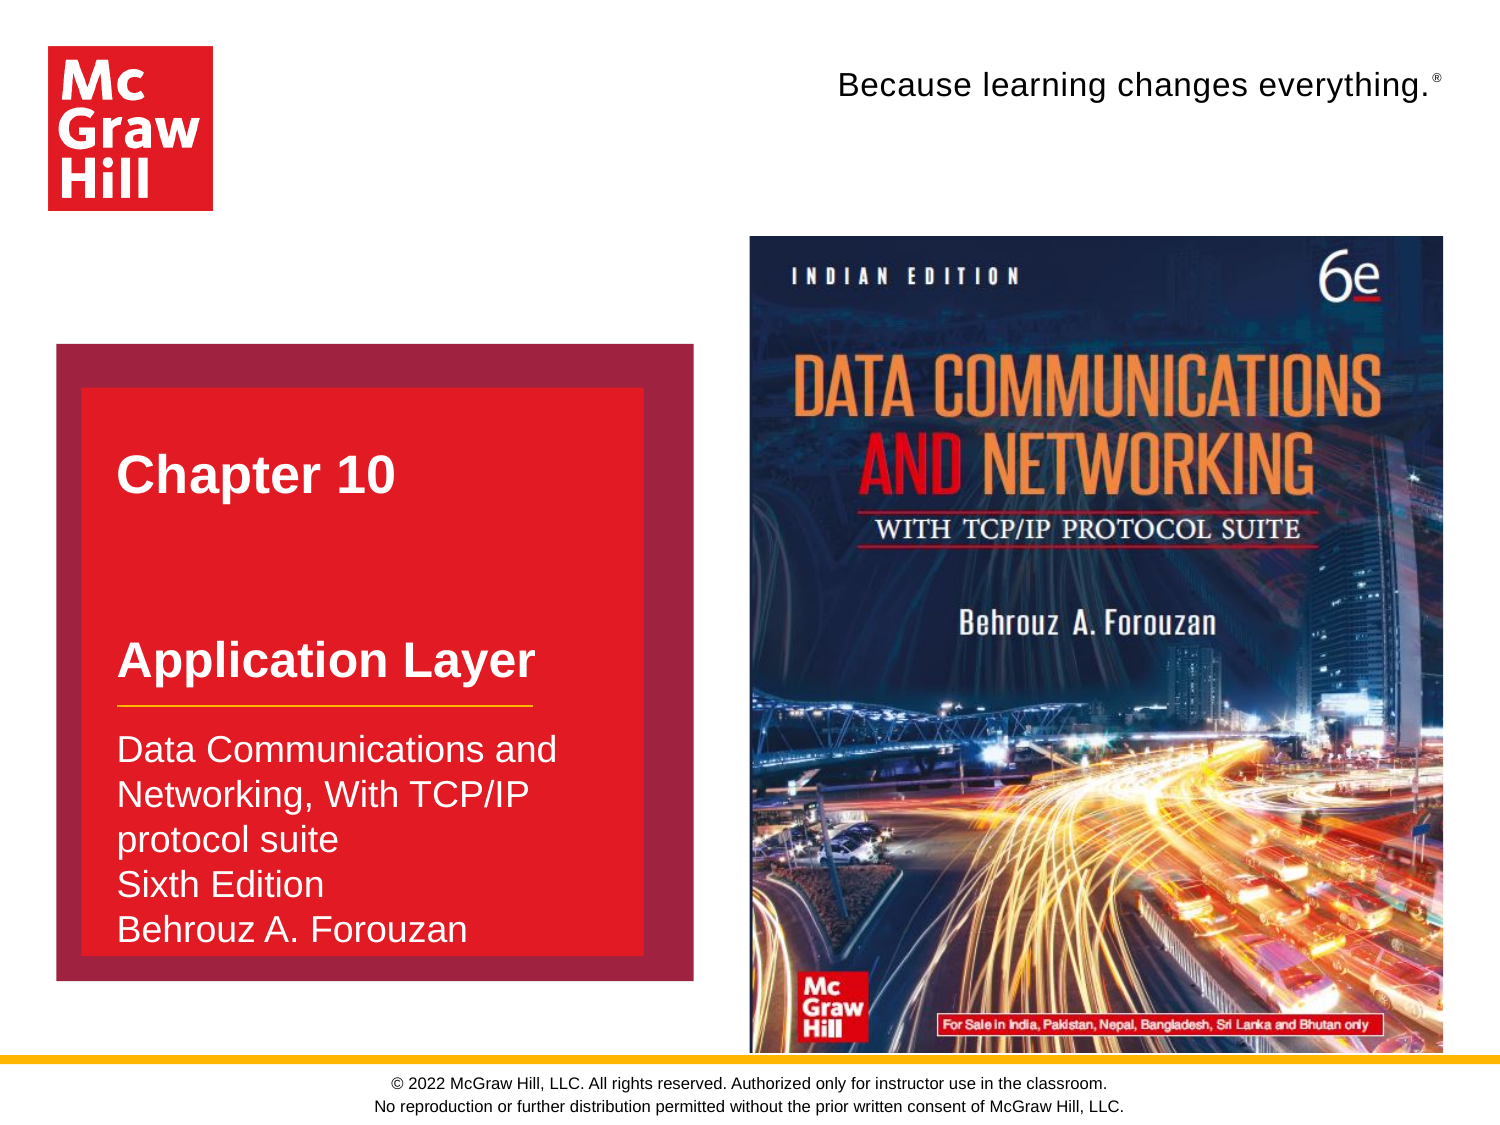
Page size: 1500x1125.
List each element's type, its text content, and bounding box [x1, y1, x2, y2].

picture [48, 46, 213, 211]
title Chapter 10 [101, 427, 600, 513]
list Data Communications and Networking, With TCP/IP protocol suite Sixth Edition Behrouz A. Forouzan [101, 717, 602, 942]
subtitle Application Layer [101, 538, 600, 696]
list © 2022 McGraw Hill, LLC. All rights reserved. Authorized only for instructor use in the classroom. No reproduction or further distribution permitted without the prior written consent of McGraw Hill, LLC. [0, 1063, 1500, 1125]
picture [749, 236, 1444, 1055]
